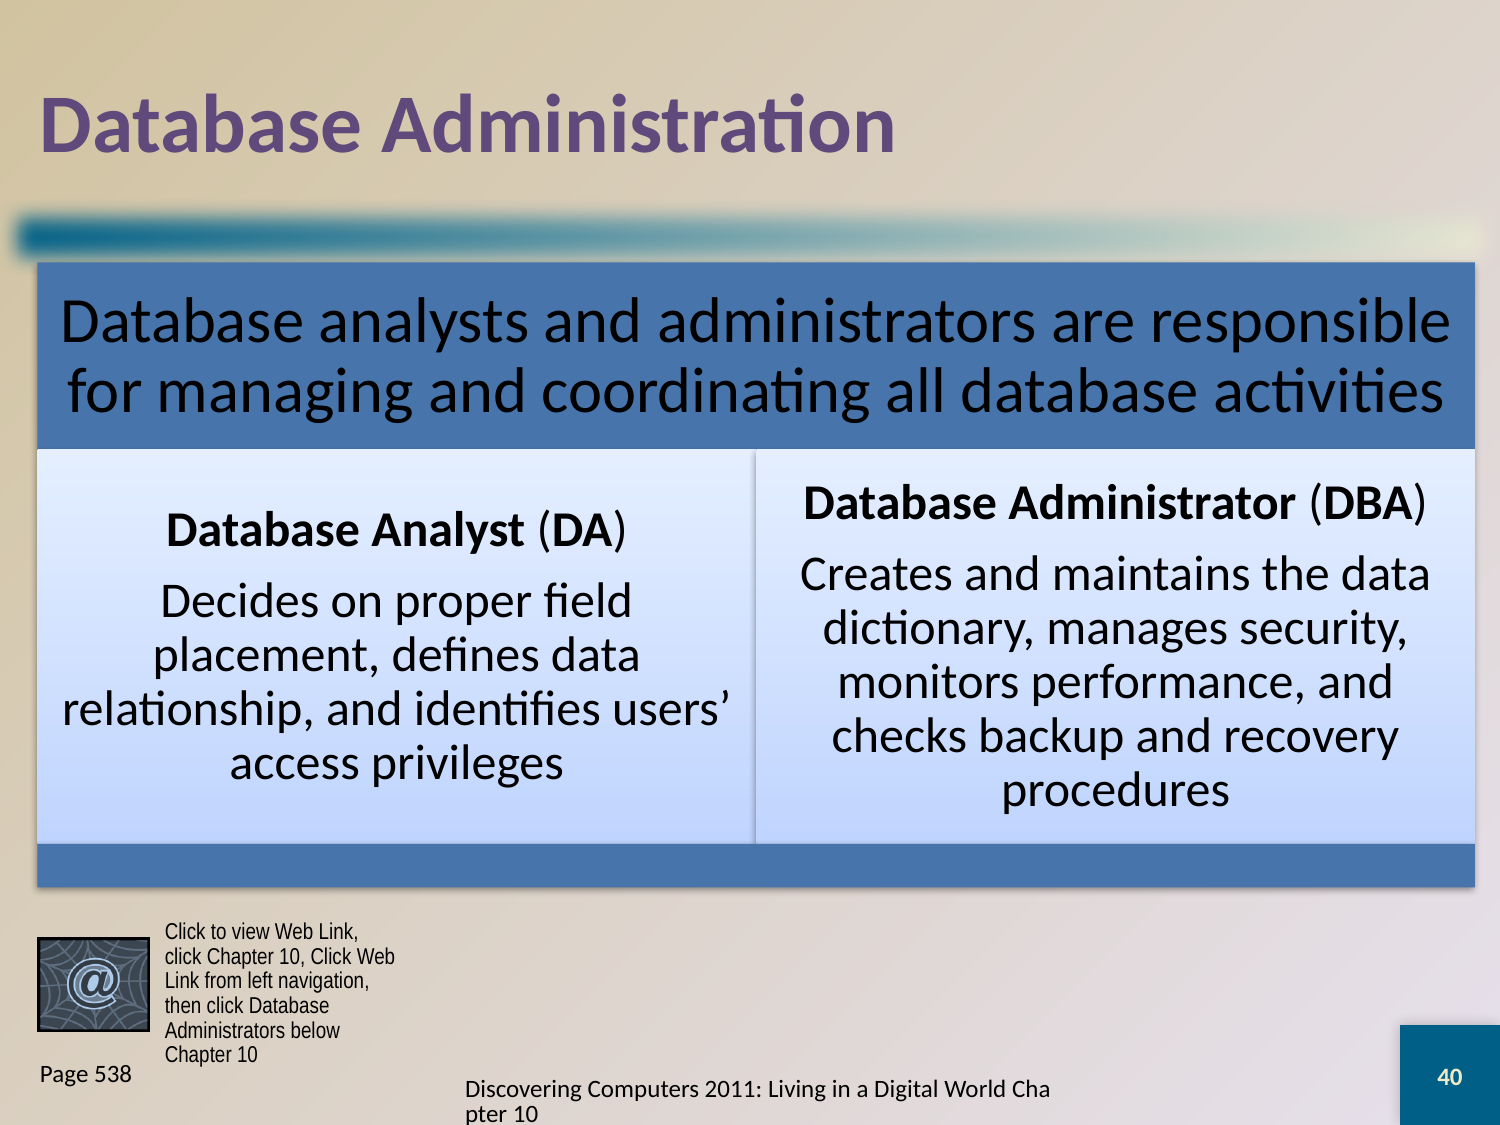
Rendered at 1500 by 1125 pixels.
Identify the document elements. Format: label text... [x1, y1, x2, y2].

title Database Administration [24, 24, 1475, 213]
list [37, 262, 1476, 888]
footer Discovering Computers 2011: Living in a Digital World Chapter 10 [450, 1050, 1075, 1125]
slide_number 40 [1400, 1025, 1500, 1125]
list Page 538 [24, 1050, 300, 1125]
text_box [37, 912, 438, 1078]
